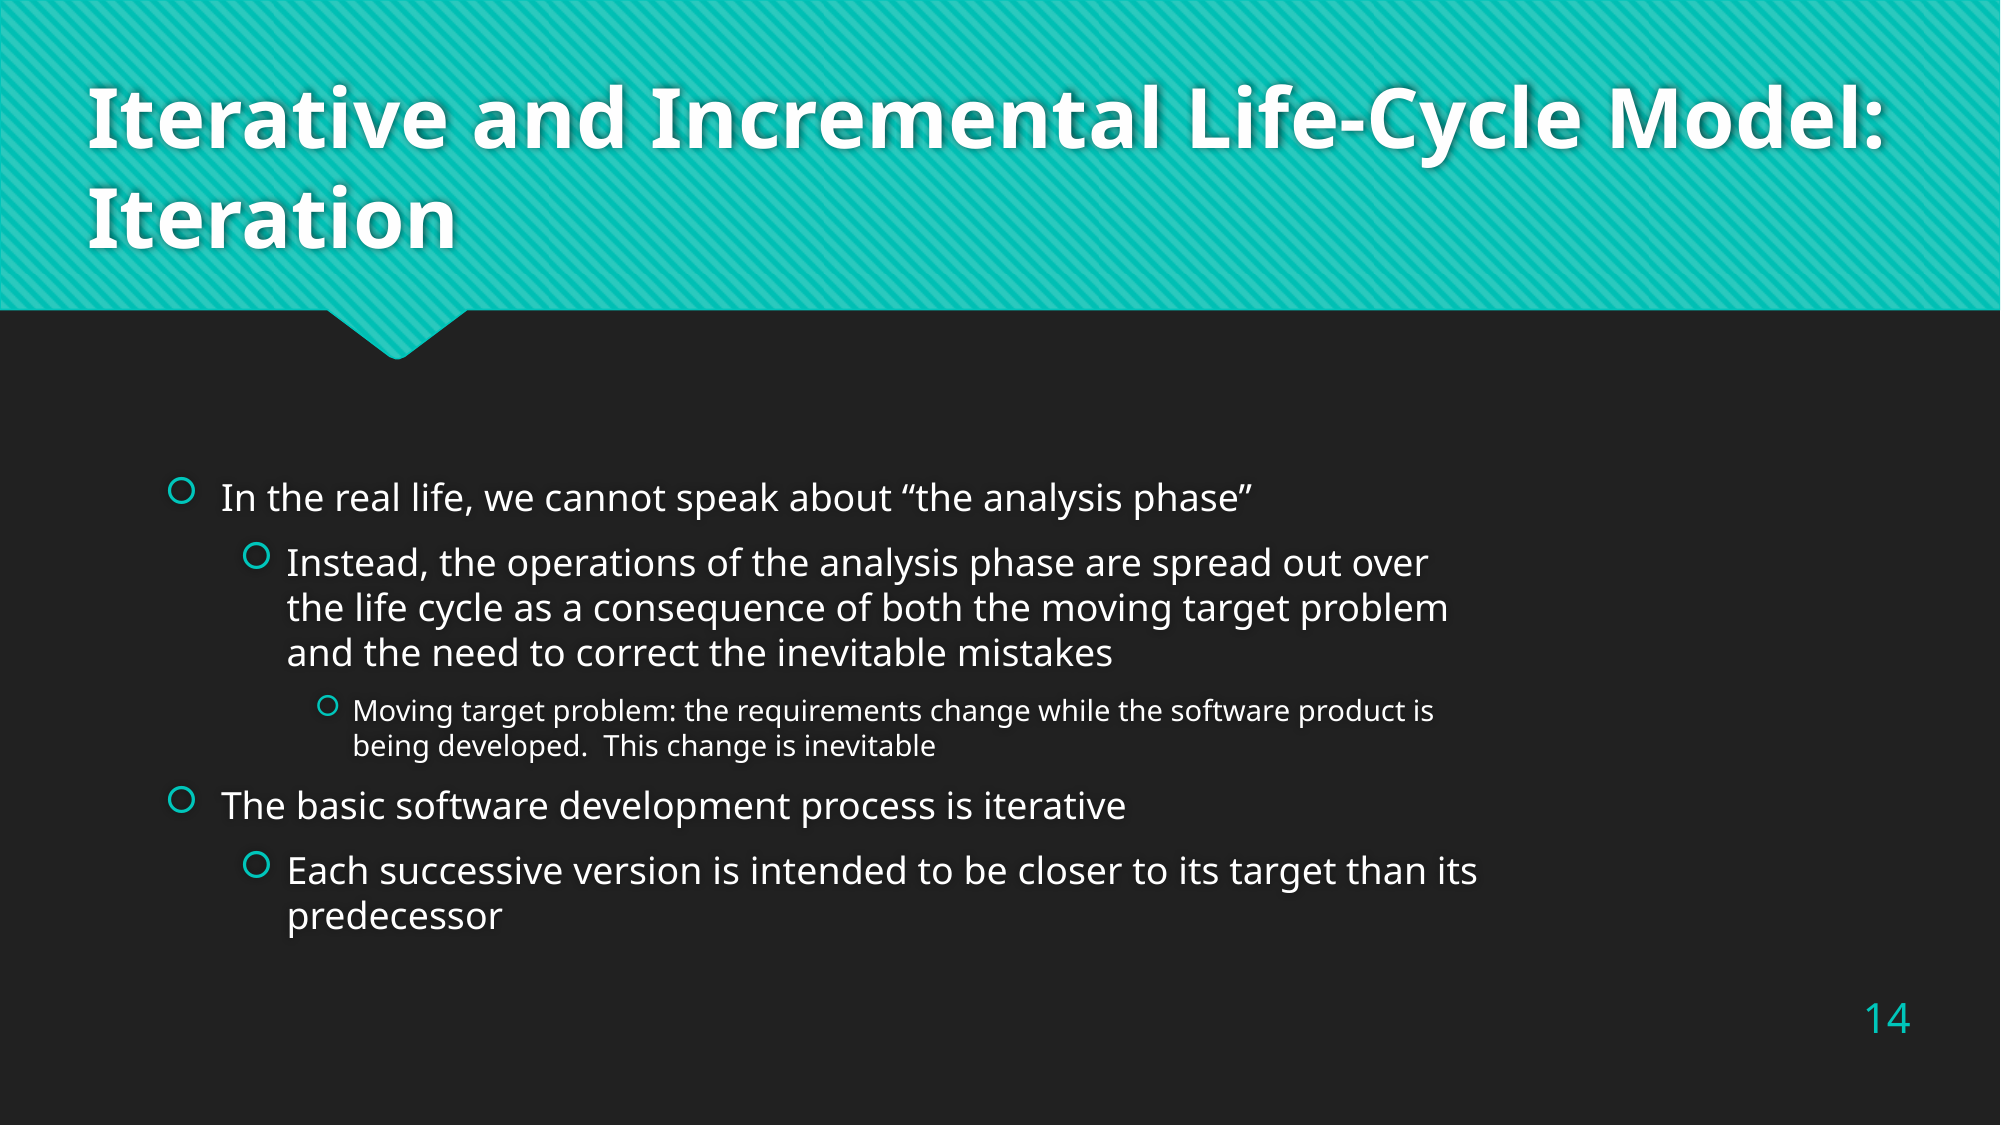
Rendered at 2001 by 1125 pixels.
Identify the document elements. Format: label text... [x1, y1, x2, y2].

slide_number 14 [1751, 970, 1926, 1051]
title Iterative and Incremental Life-Cycle Model: Iteration [72, 84, 1971, 273]
list In the real life, we cannot speak about “the analysis phase” Instead, the operations of the analysis phase are spread out over the life cycle as a consequence of both the moving target problem and the need to correct the inevitable mistakes Moving target problem: the requirements change while the software product is being developed. This change is inevitable The basic software development process is iterative Each successive version is intended to be closer to its target than its predecessor [149, 331, 1500, 1125]
